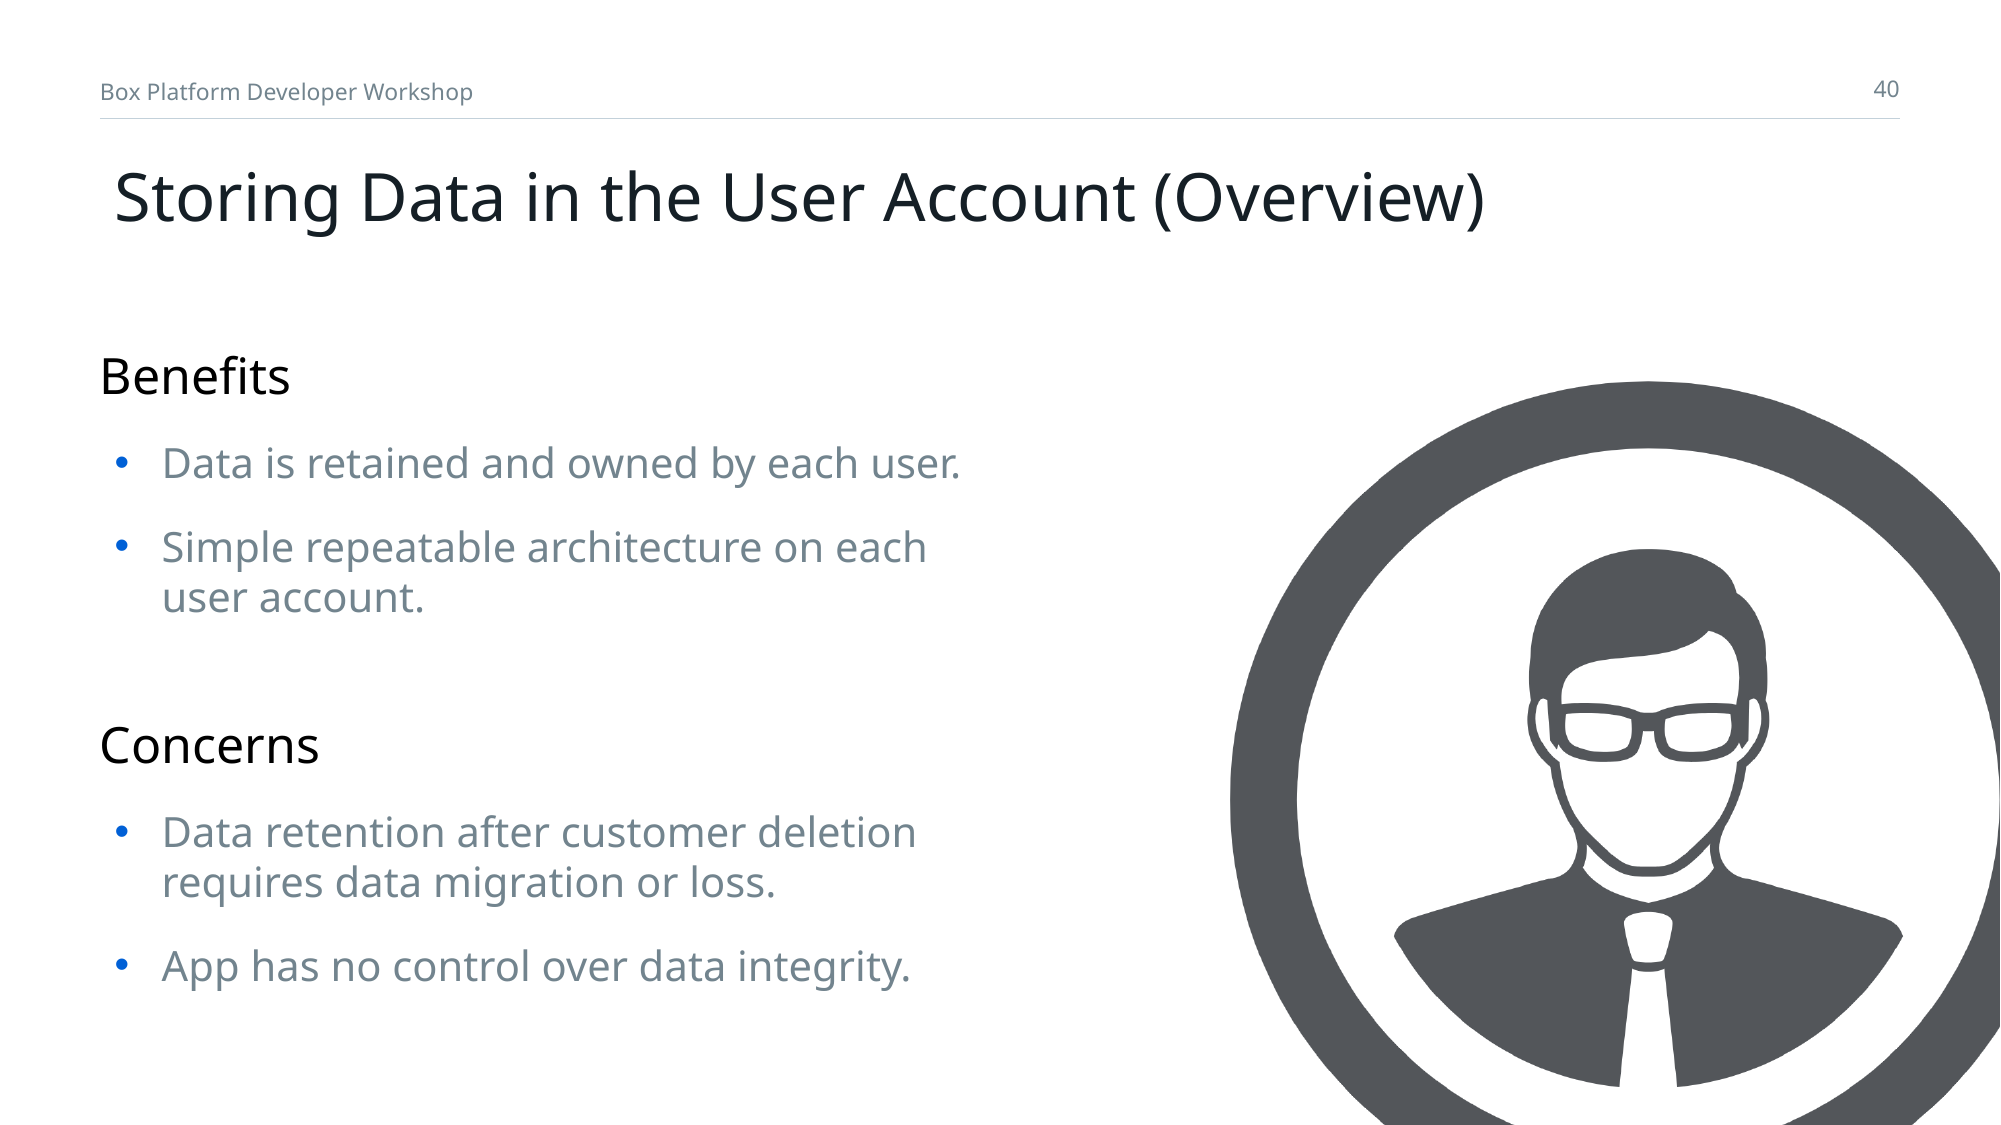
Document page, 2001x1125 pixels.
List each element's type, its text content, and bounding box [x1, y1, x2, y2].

text_box Data retention after customer deletion requires data migration or loss. App has no control over data integrity. [99, 798, 983, 997]
text_box Concerns [99, 705, 851, 797]
text_box Storing Data in the User Account (Overview) [99, 147, 1900, 237]
list Benefits [99, 337, 851, 428]
text_box Data is retained and owned by each user. Simple repeatable architecture on each user account. [99, 429, 983, 628]
picture [1224, 378, 2000, 1125]
